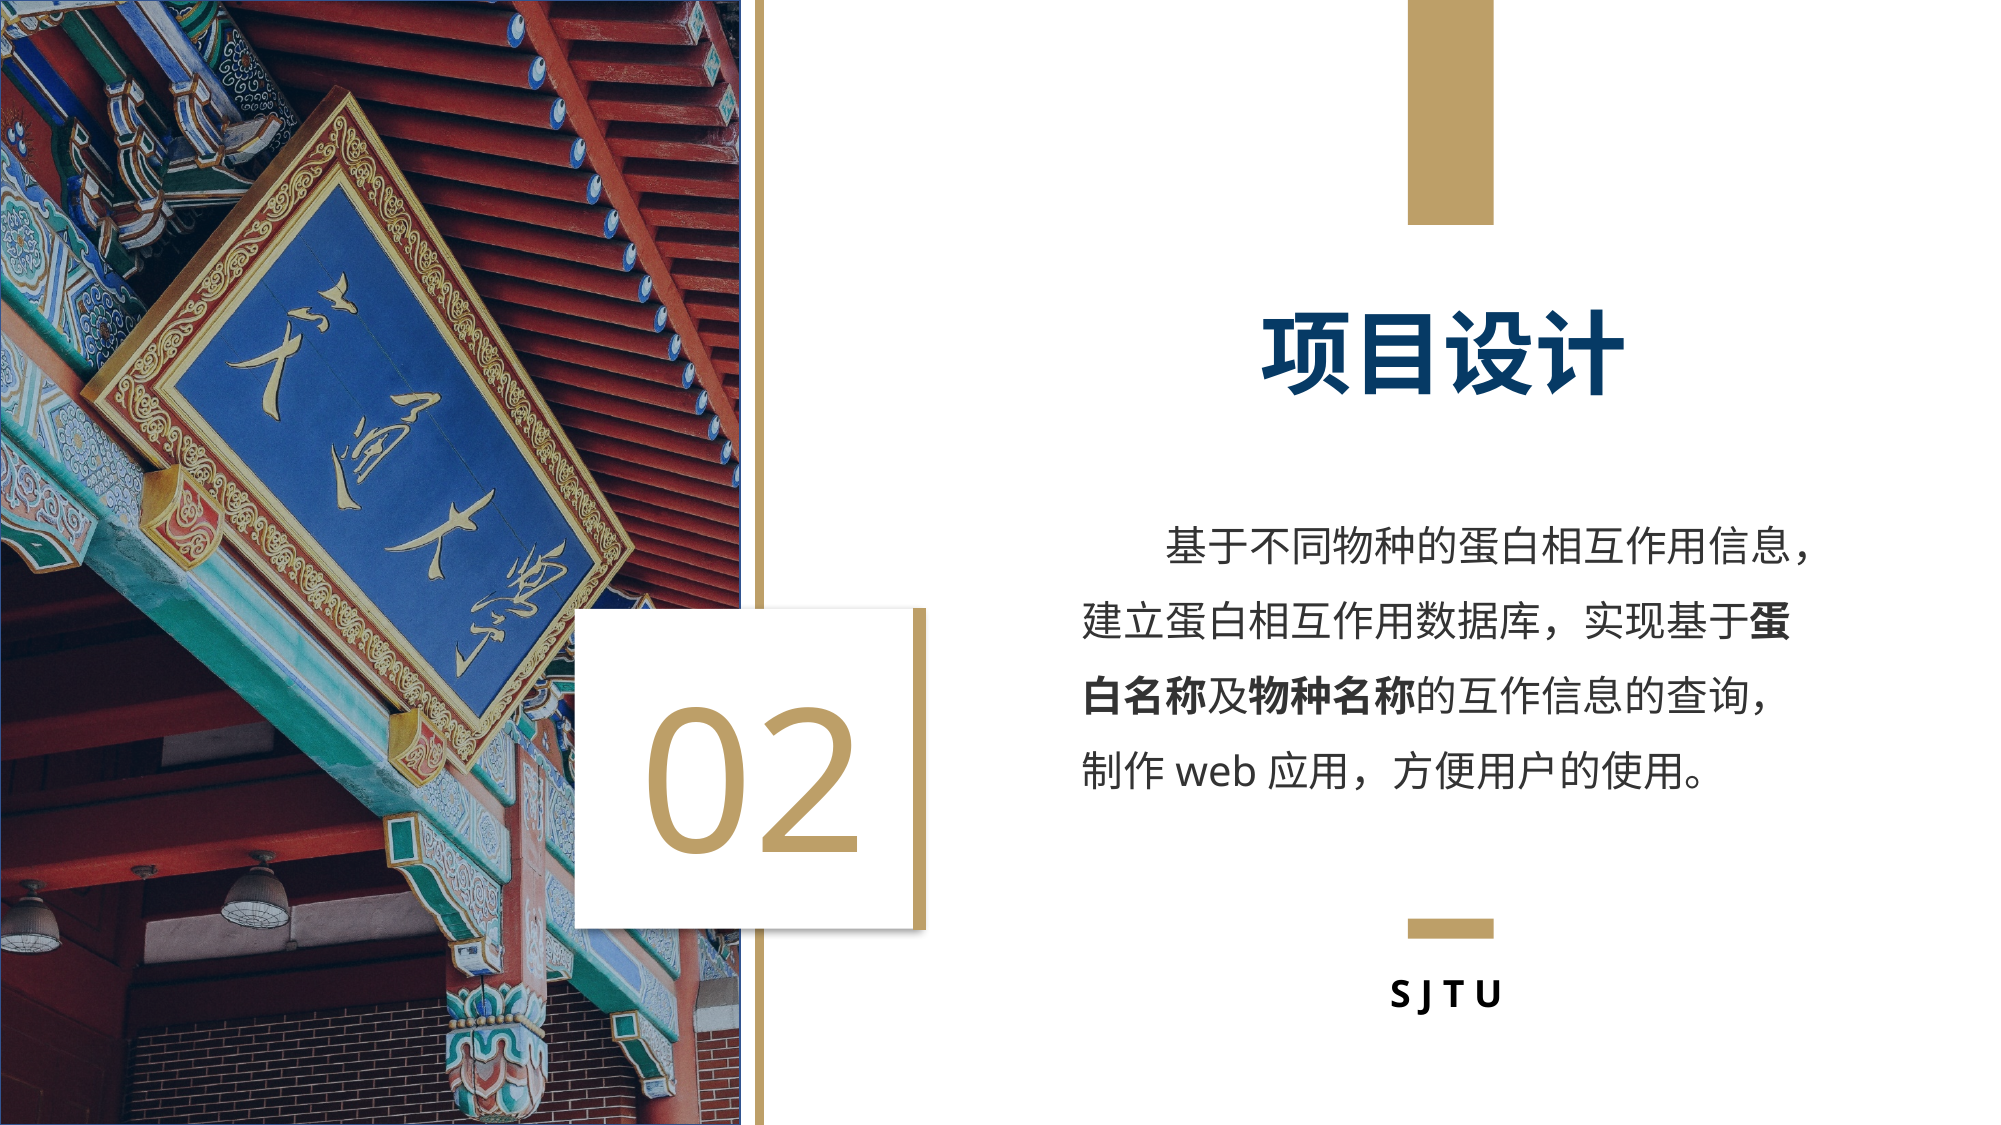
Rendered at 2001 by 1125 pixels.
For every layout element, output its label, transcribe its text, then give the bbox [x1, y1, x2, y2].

text_box 02 [624, 645, 911, 990]
text_box 基于不同物种的蛋白相互作用信息，建立蛋白相互作用数据库，实现基于蛋白名称及物种名称的互作信息的查询，制作web应用，方便用户的使用。 [1081, 495, 1824, 796]
picture [1, 1, 739, 1124]
text_box 项目设计 [999, 308, 1888, 408]
